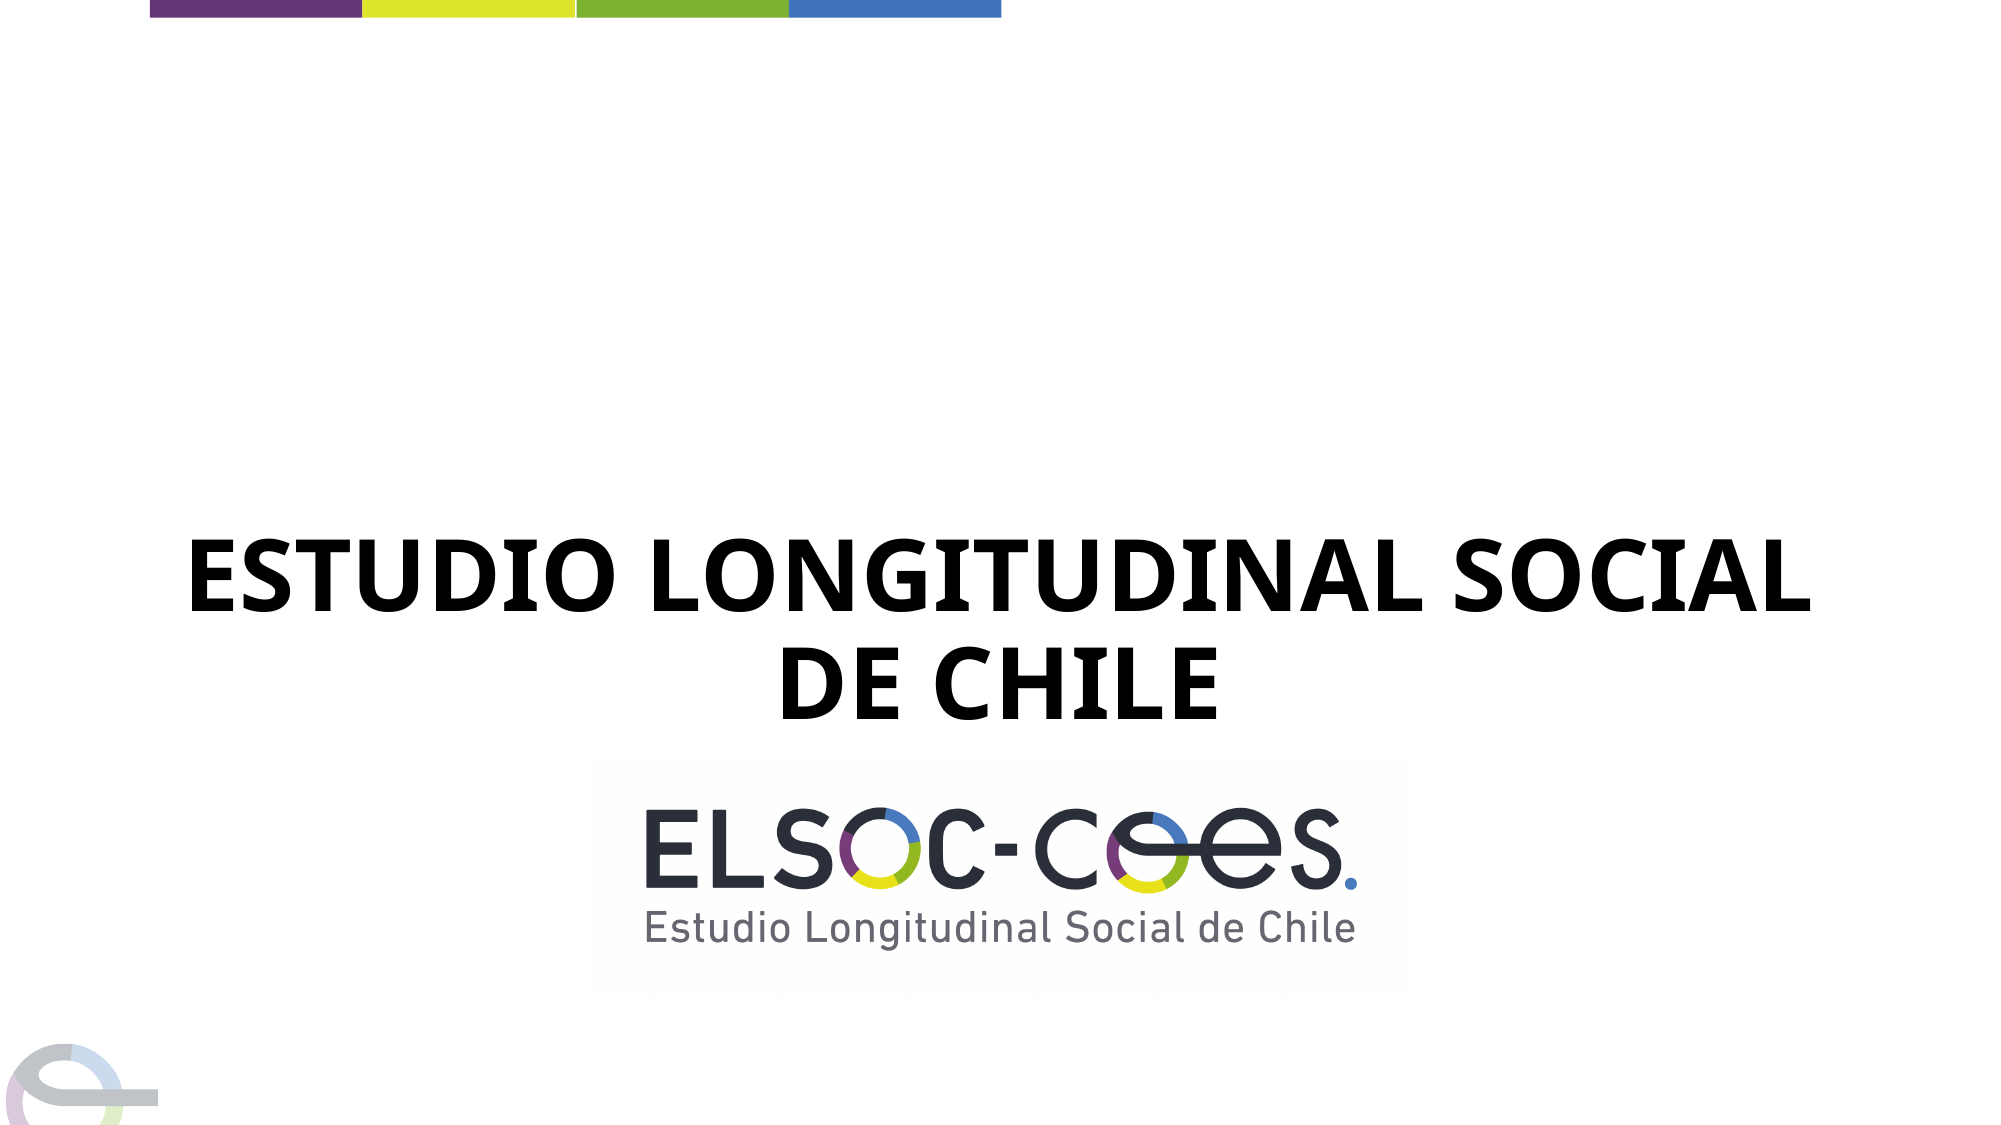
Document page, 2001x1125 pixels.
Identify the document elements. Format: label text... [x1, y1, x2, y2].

title Estudio Longitudinal Social de Chile [136, 280, 1862, 749]
picture [0, 1009, 173, 1125]
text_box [149, 0, 1002, 18]
picture [593, 760, 1410, 998]
